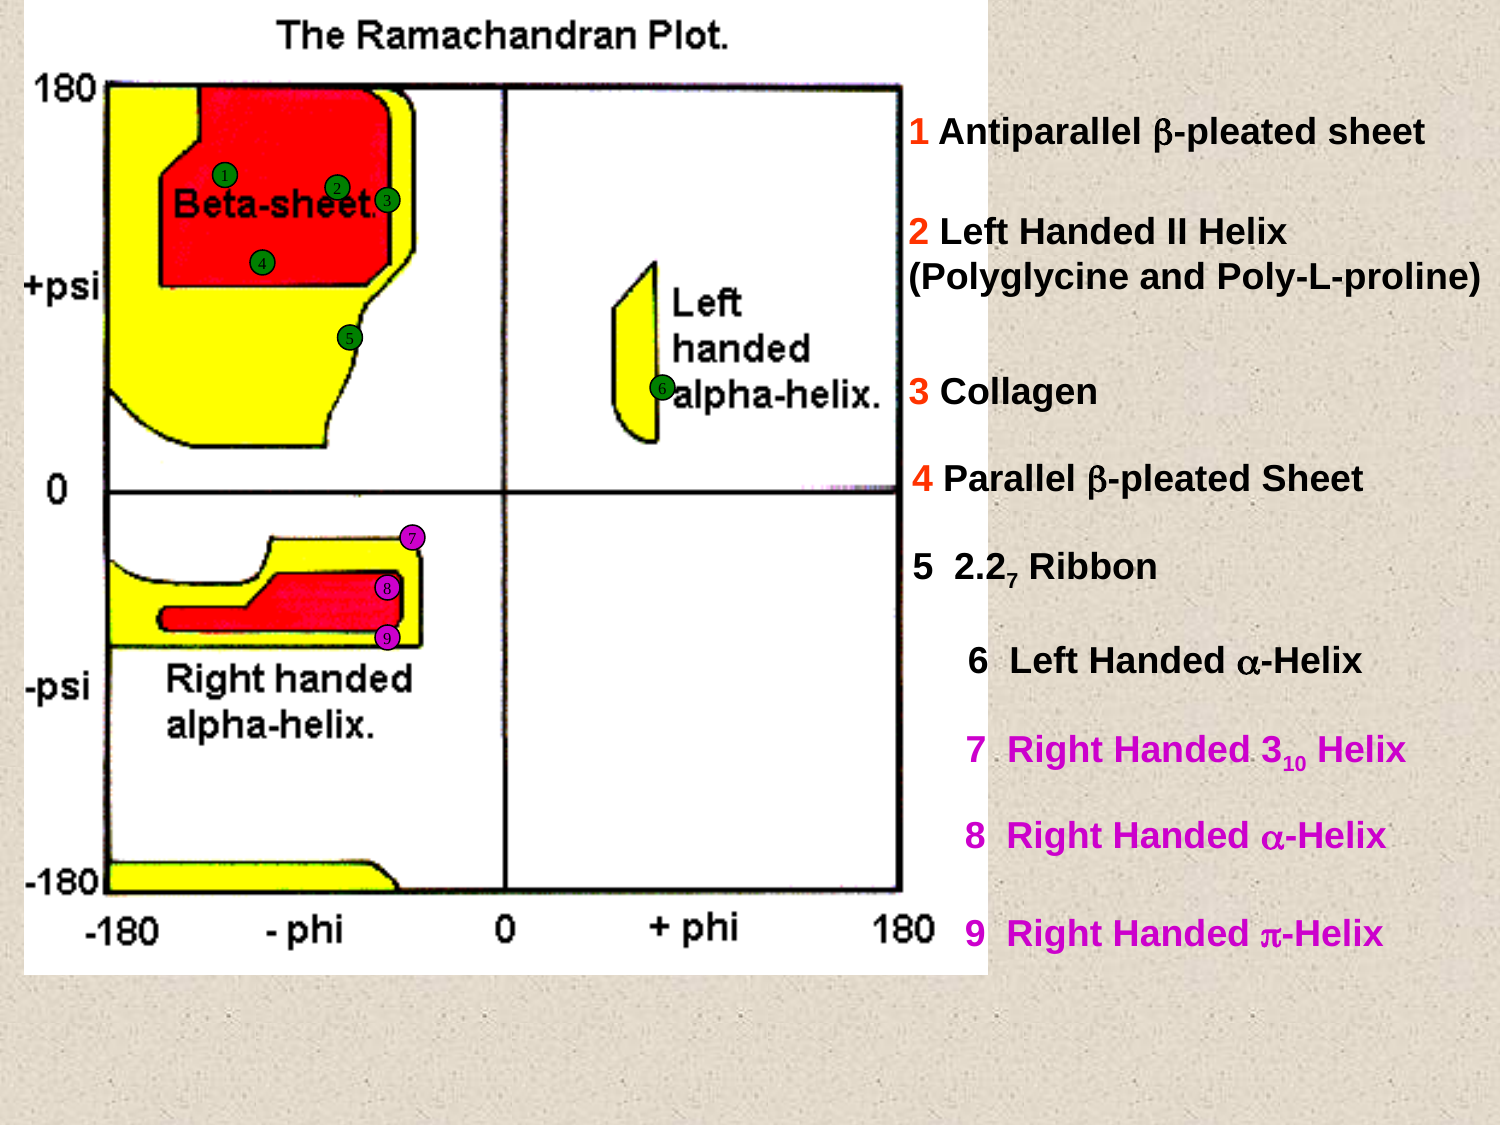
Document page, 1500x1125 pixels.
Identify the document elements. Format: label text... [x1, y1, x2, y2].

text_box 8 Right Handed a-Helix [992, 804, 1402, 864]
text_box 4 Parallel b-pleated Sheet [992, 446, 1492, 552]
text_box 1 Antiparallel b-pleated sheet [992, 99, 1500, 199]
text_box 7 Right Handed 310 Helix [992, 717, 1422, 783]
text_box 5 2.27 Ribbon [992, 534, 1286, 629]
text_box 3 Collagen [992, 359, 1226, 446]
text_box 6 Left Handed a-Helix [992, 629, 1378, 689]
text_box 9 Right Handed p-Helix [992, 901, 1399, 962]
text_box 2 Left Handed II Helix (Polyglycine and Poly-L-proline) [992, 199, 1500, 350]
picture [0, 0, 1500, 1125]
